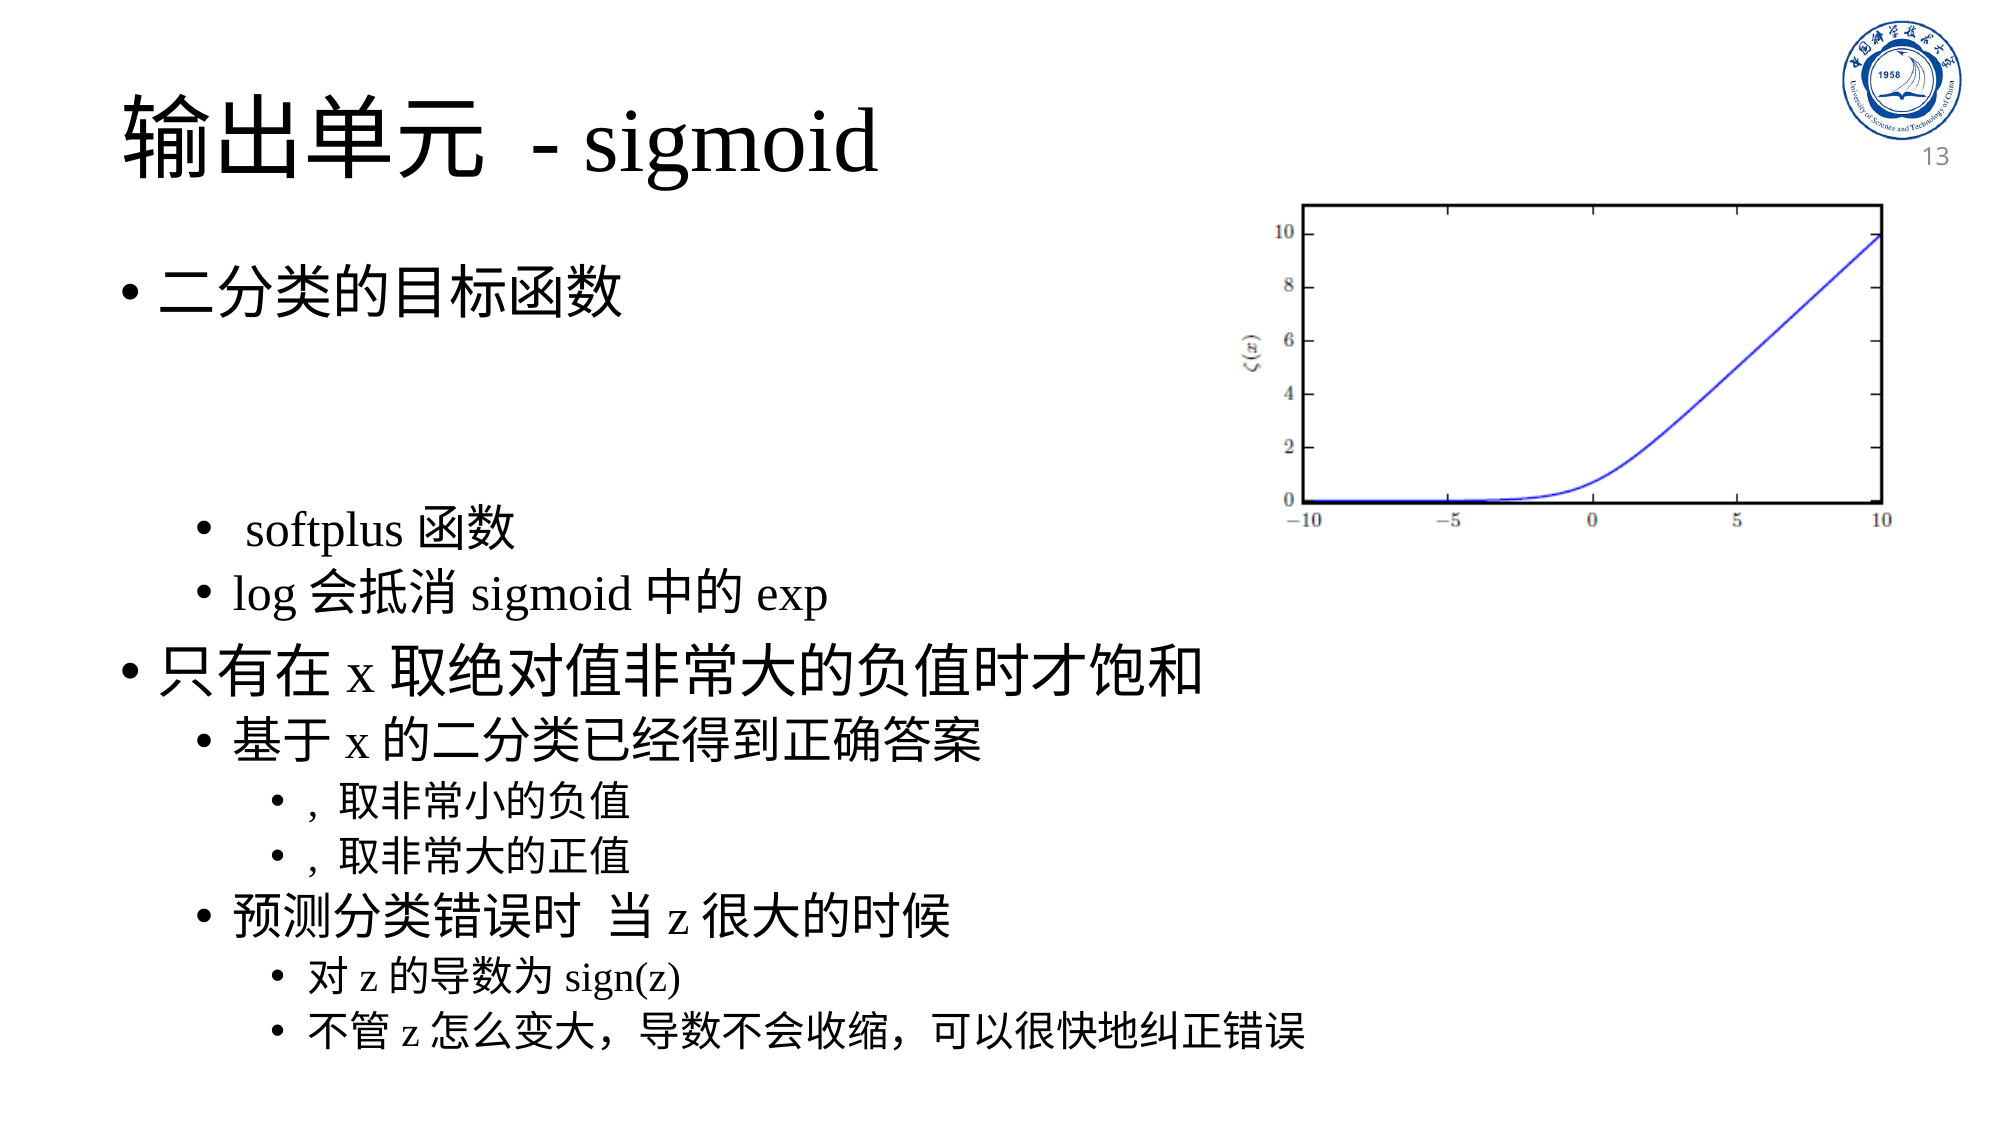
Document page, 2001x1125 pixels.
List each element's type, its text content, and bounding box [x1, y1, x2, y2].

slide_number 13 [1514, 127, 1965, 188]
title 输出单元 - sigmoid [105, 59, 1900, 223]
picture [1839, 17, 1965, 127]
picture [1233, 190, 1896, 538]
